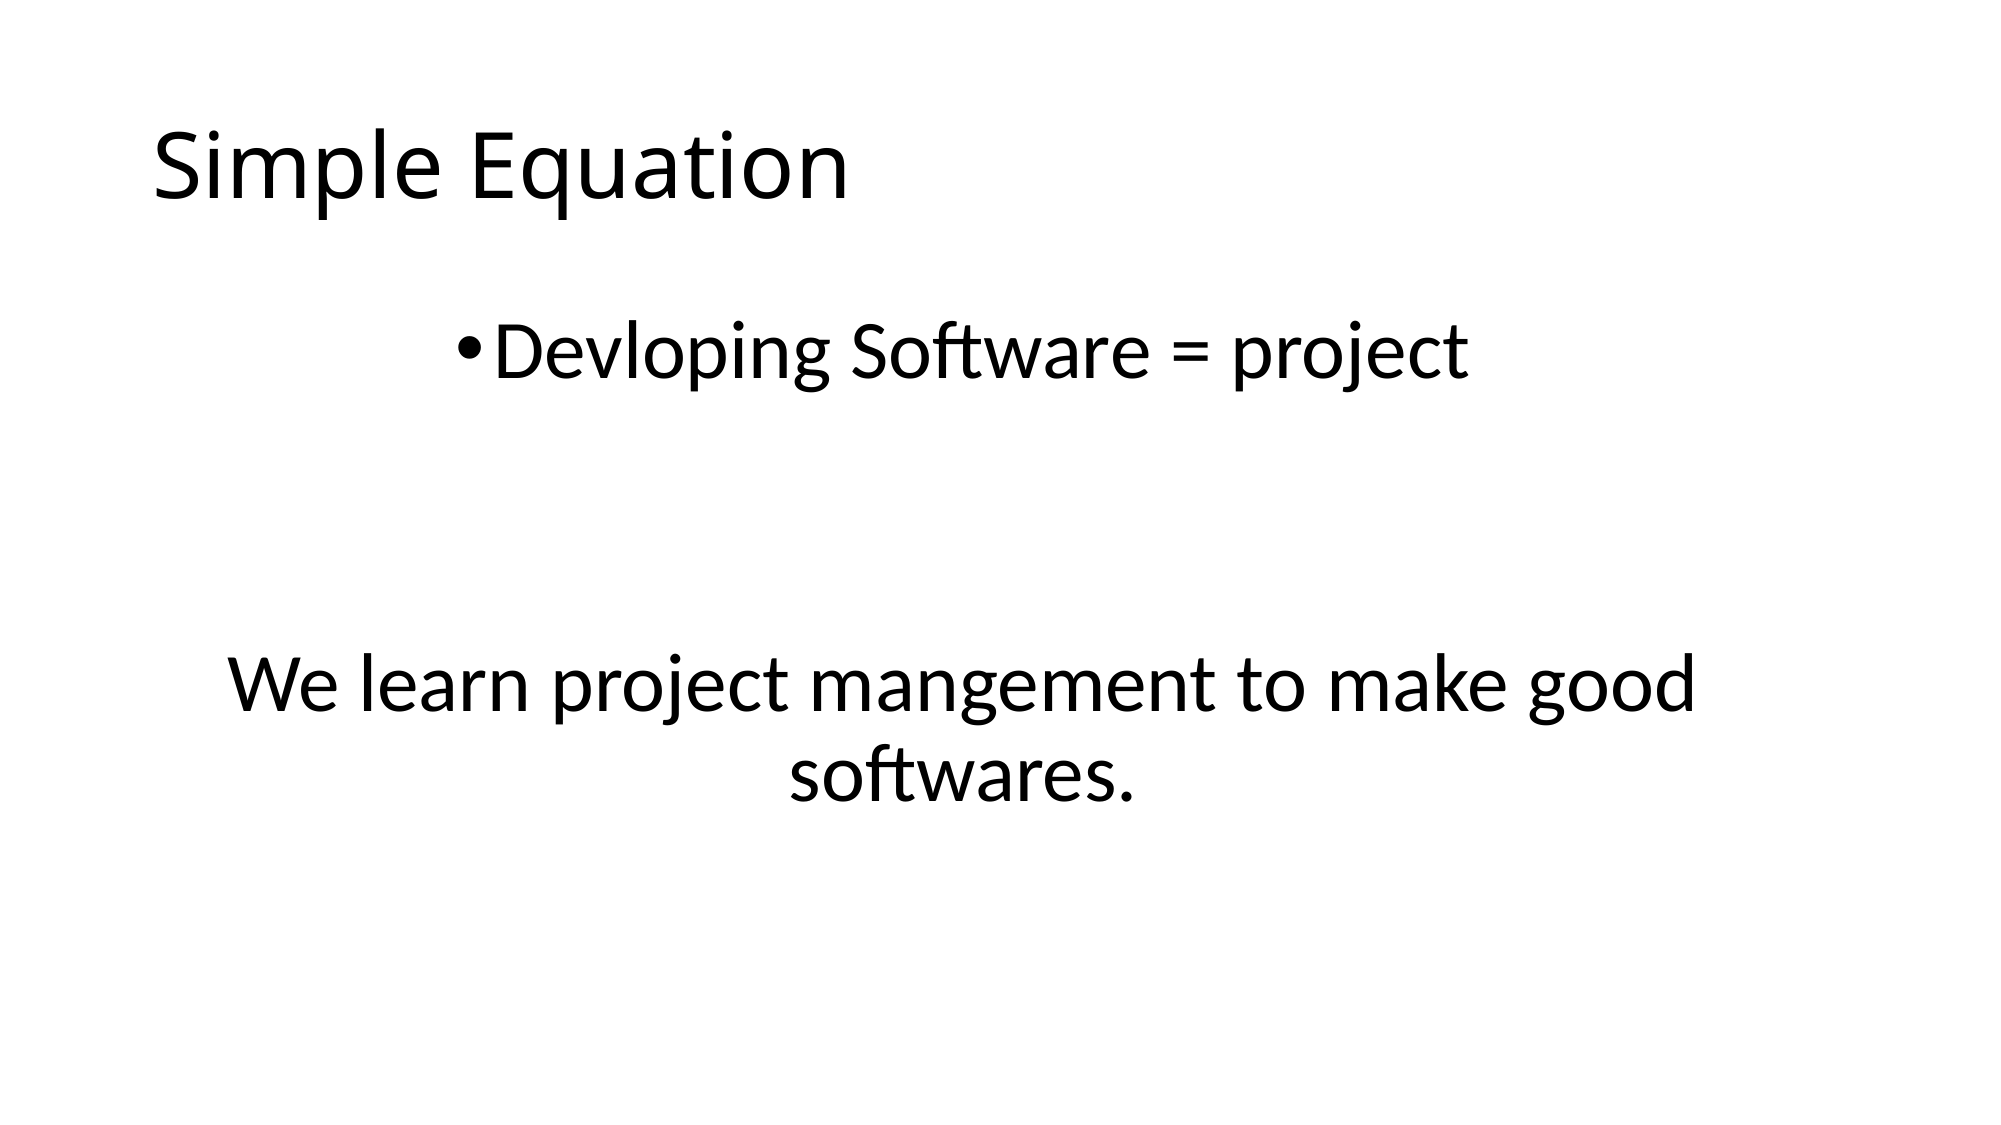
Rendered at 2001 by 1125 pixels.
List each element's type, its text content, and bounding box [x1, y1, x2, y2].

list Devloping Software = project We learn project mangement to make good softwares. [101, 299, 1827, 395]
title Simple Equation [137, 59, 1863, 278]
